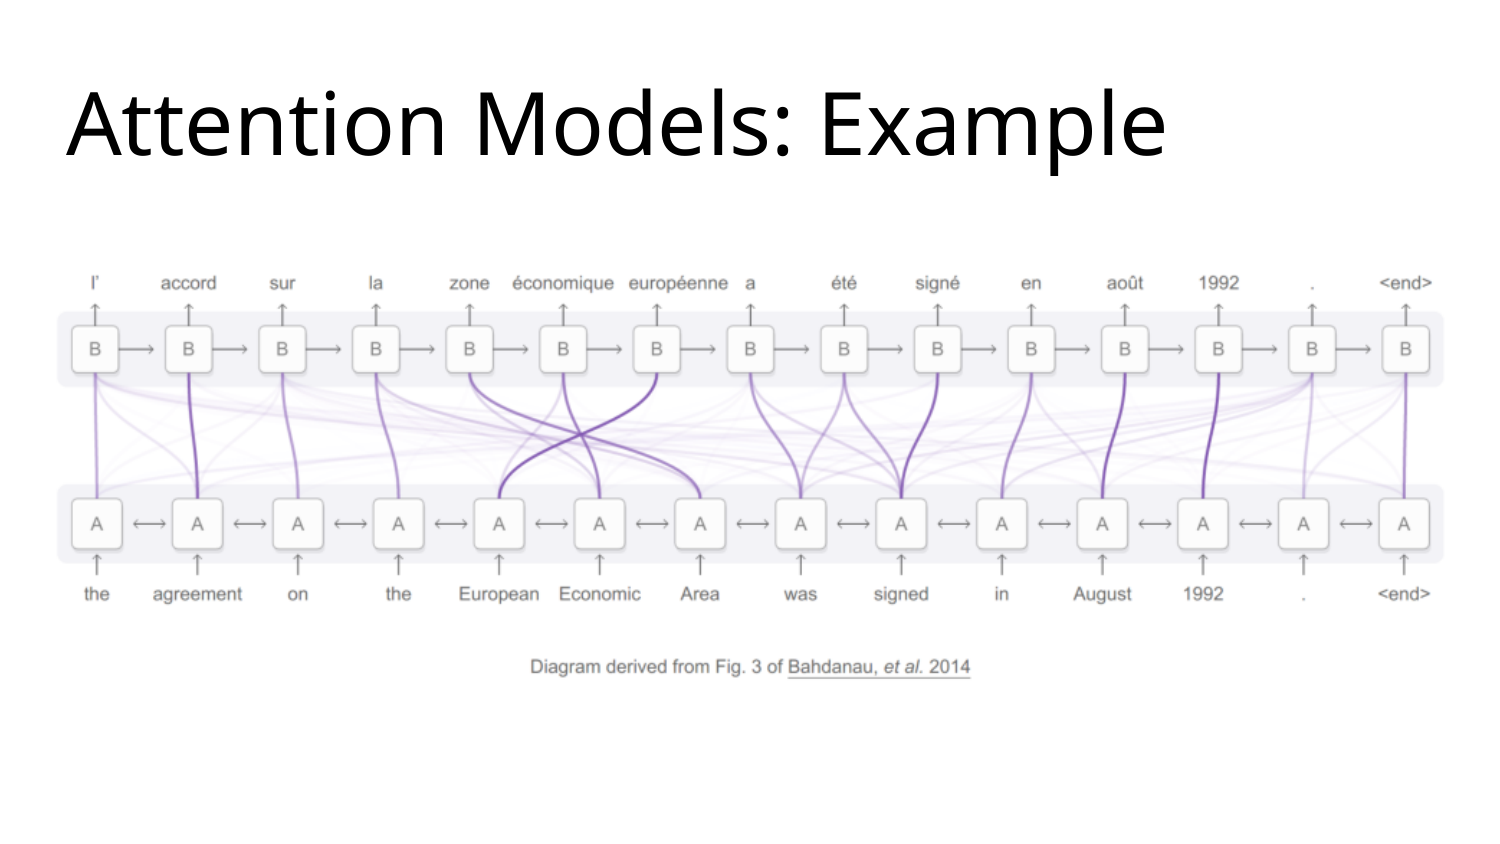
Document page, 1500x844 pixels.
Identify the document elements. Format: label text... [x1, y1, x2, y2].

title Attention Models: Example [51, 51, 1449, 189]
picture [24, 250, 1476, 693]
